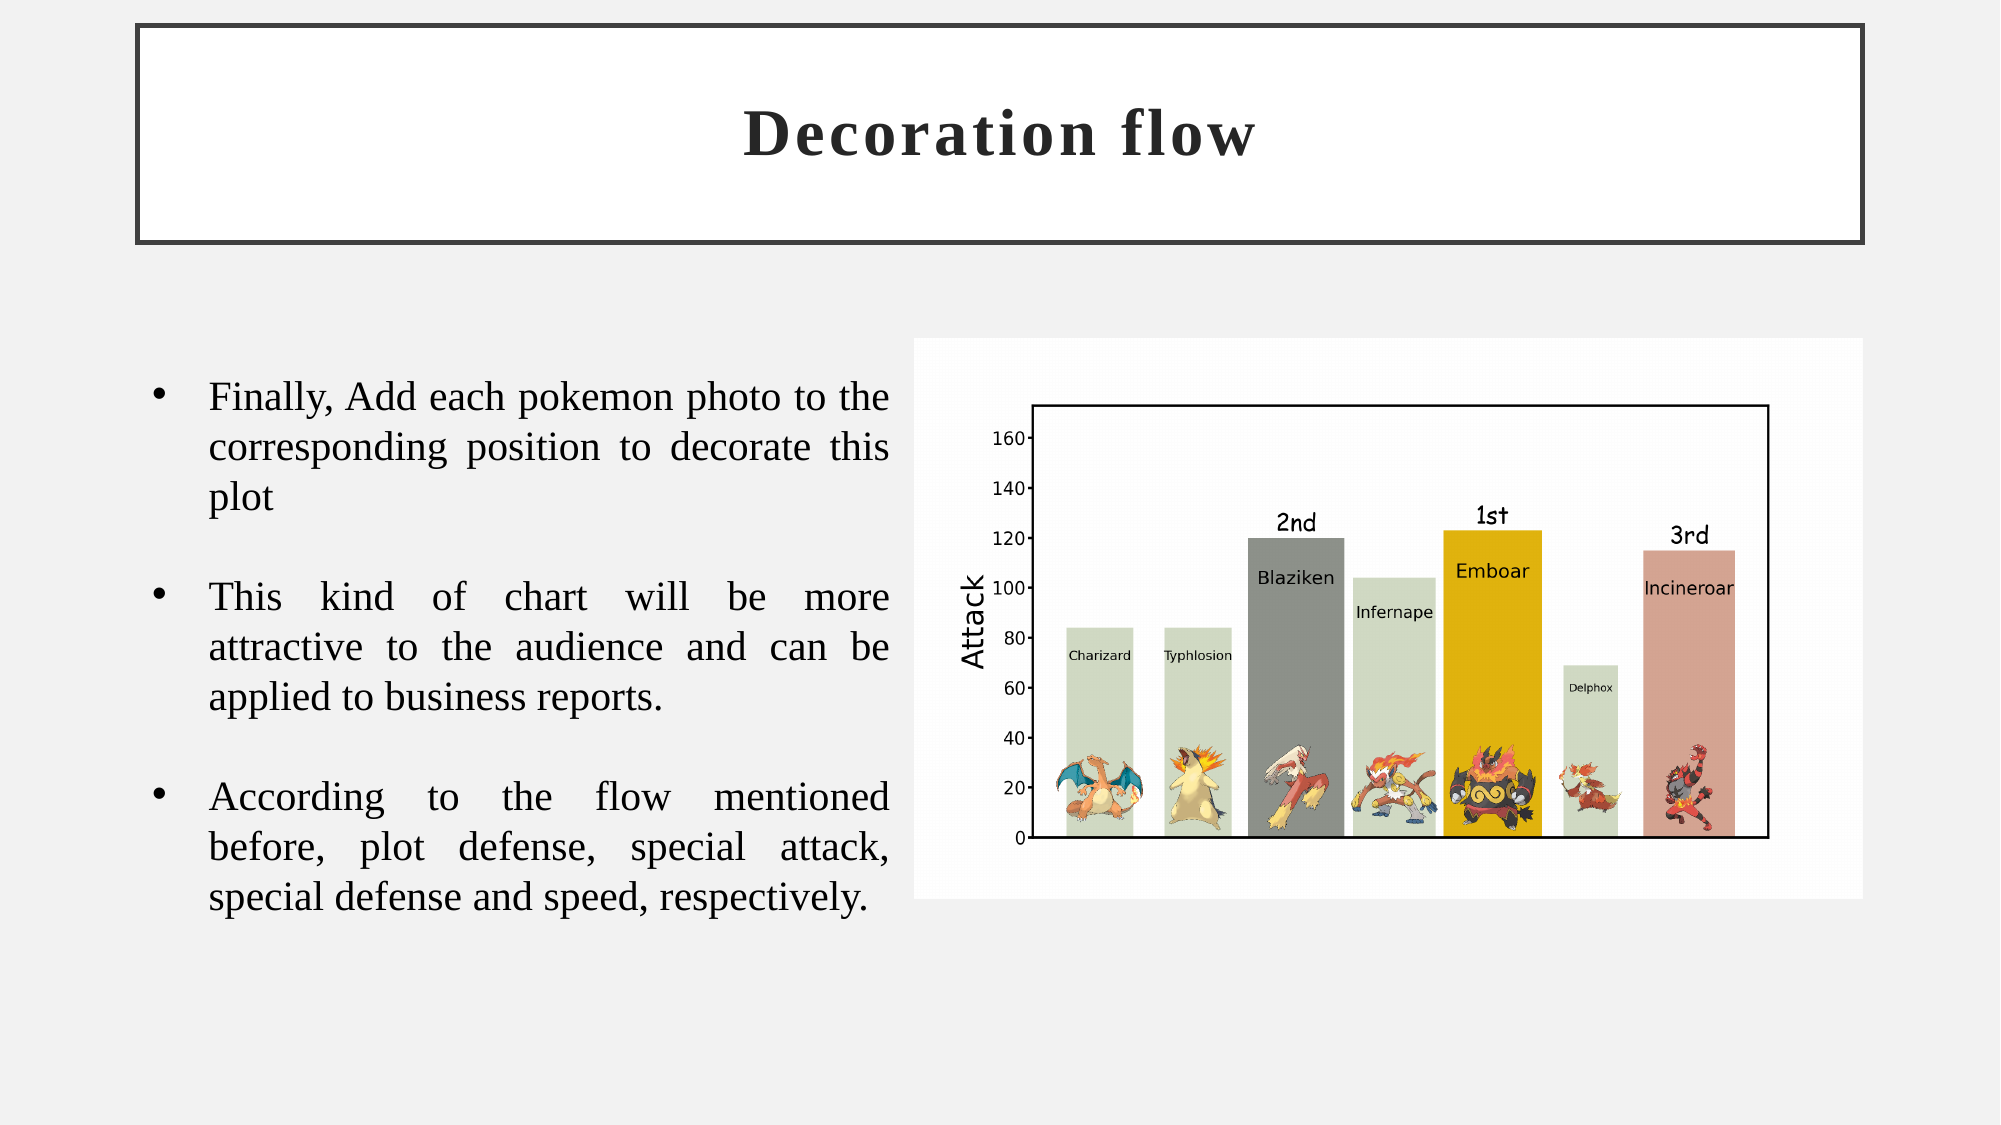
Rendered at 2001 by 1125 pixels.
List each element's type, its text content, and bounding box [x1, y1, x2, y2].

picture [914, 338, 1863, 899]
text_box Finally, Add each pokemon photo to the corresponding position to decorate this plot This kind of chart will be more attractive to the audience and can be applied to business reports. According to the flow mentioned before, plot defense, special attack, special defense and speed, respectively. [137, 361, 906, 972]
title Decoration flow [135, 23, 1865, 245]
